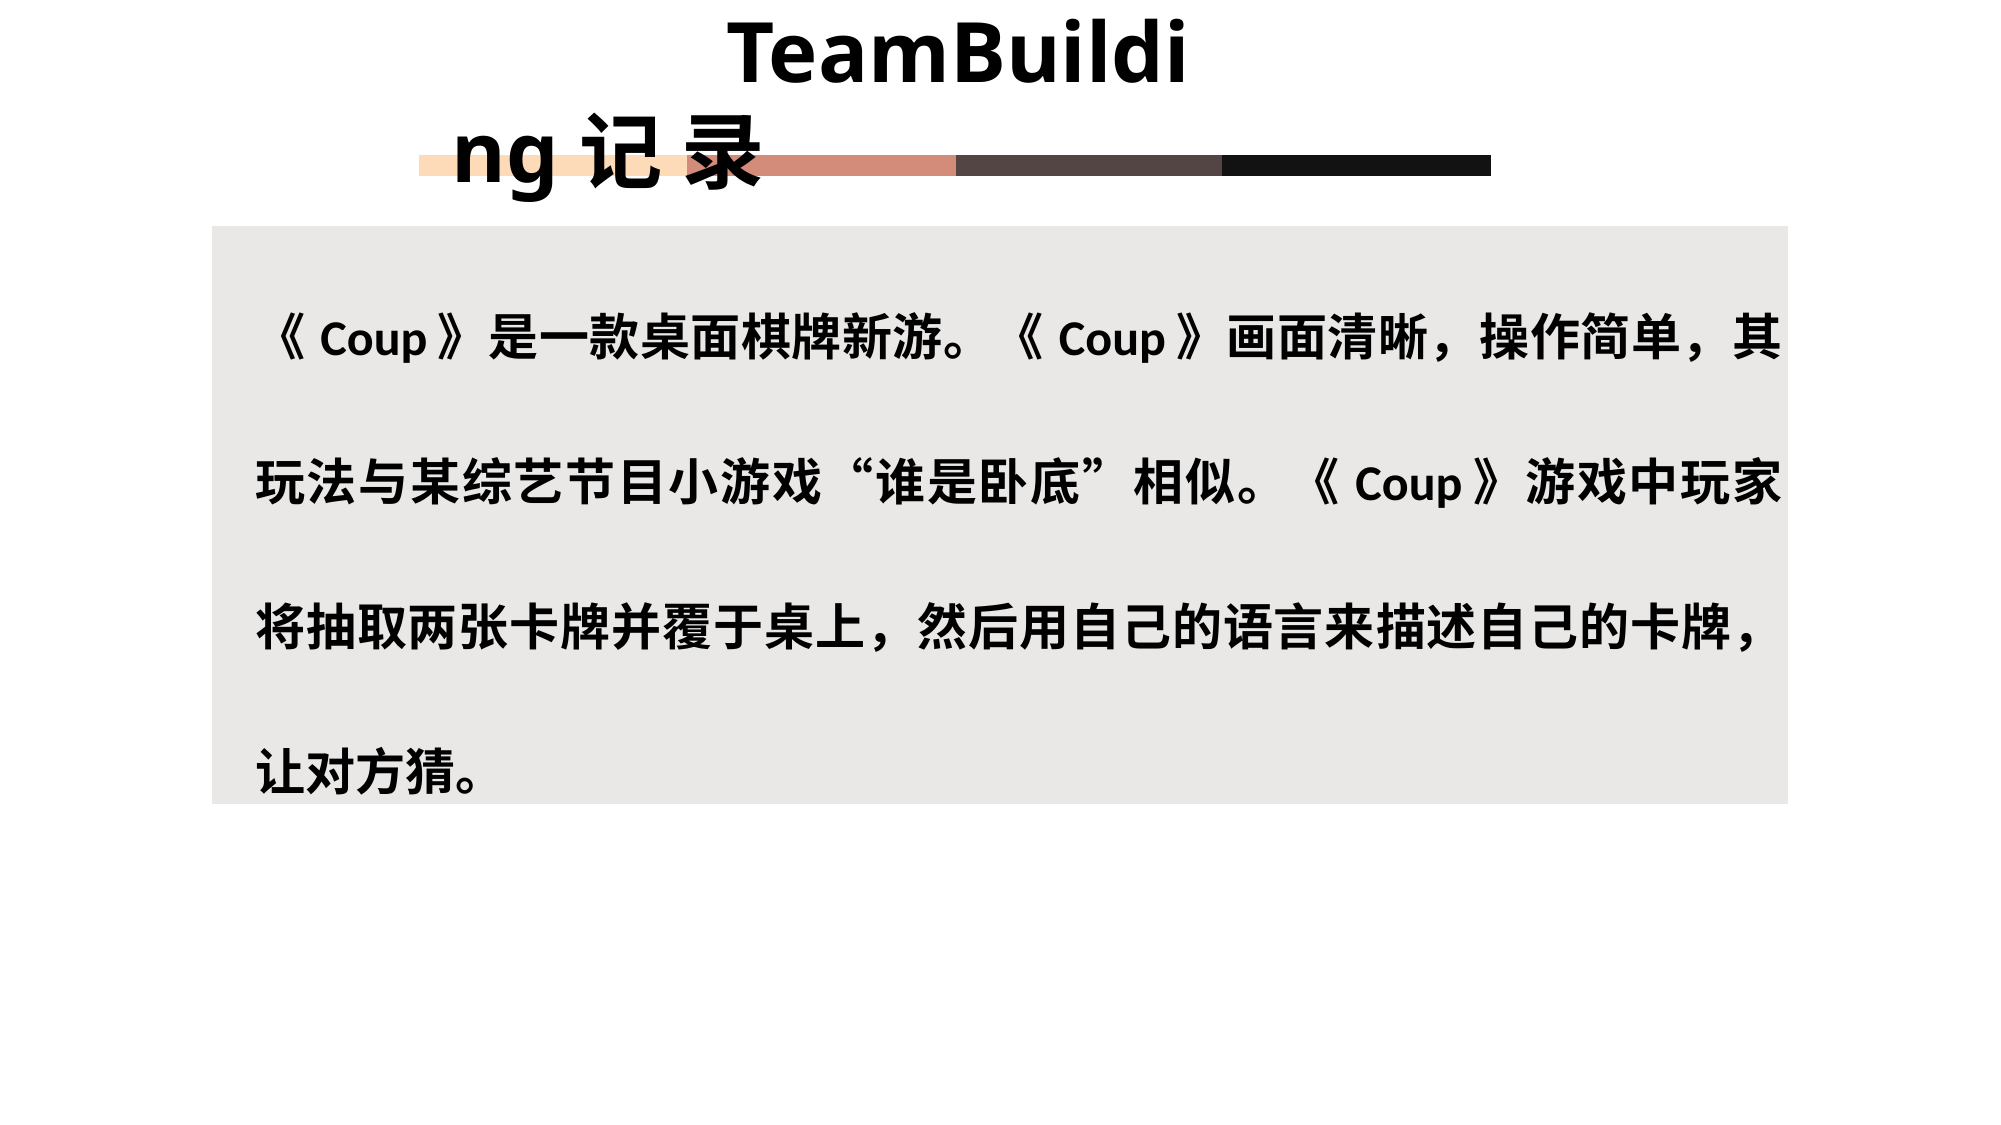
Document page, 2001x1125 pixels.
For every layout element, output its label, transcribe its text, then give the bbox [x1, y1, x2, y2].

table_header 《Coup》是一款桌面棋牌新游。《Coup》画面清晰，操作简单，其玩法与某综艺节目小游戏“谁是卧底”相似。《Coup》游戏中玩家将抽取两张卡牌并覆于桌上，然后用自己的语言来描述自己的卡牌，让对方猜。 [212, 226, 1788, 804]
text_box TeamBuilding记 录 [436, 41, 1244, 202]
